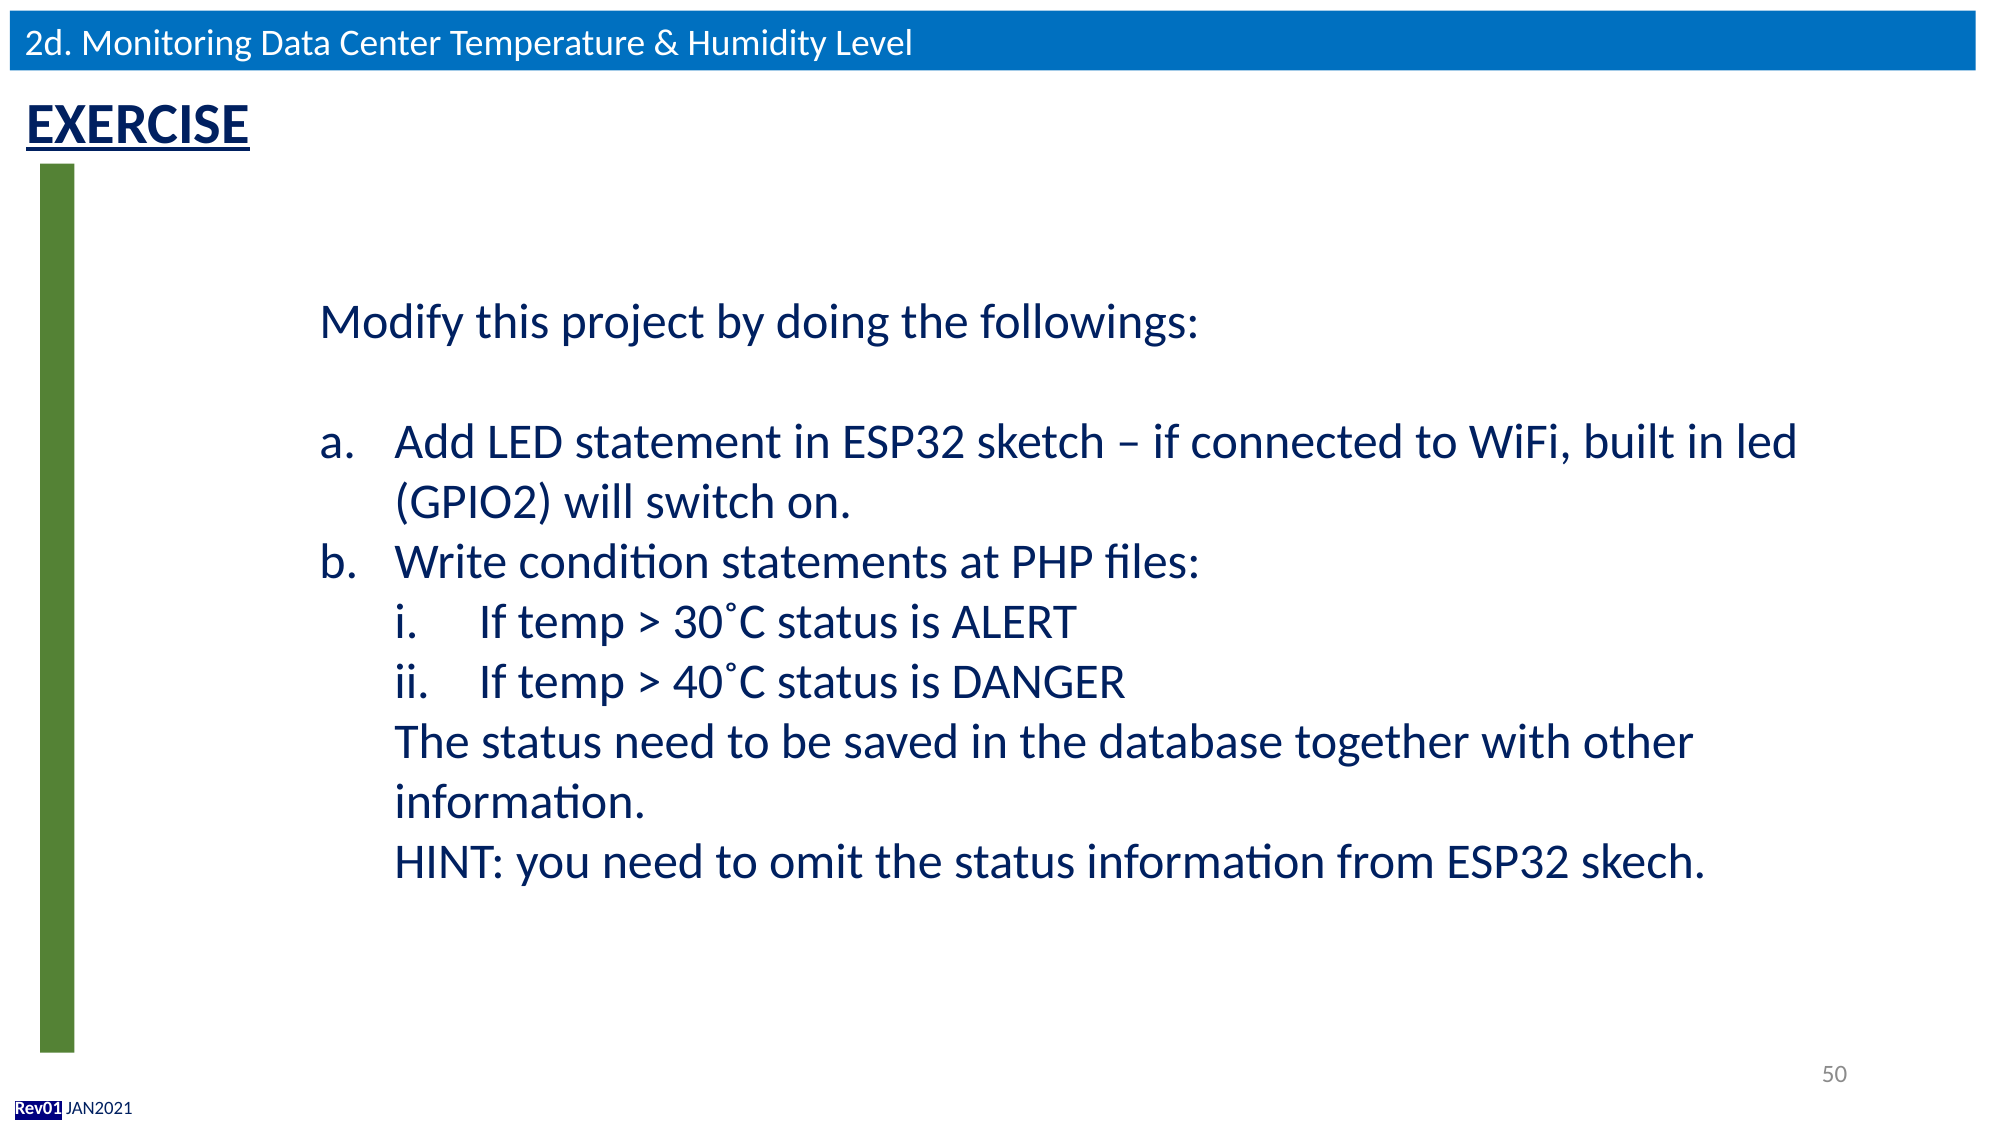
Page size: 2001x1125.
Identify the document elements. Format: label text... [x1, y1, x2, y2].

text_box Rev01 JAN2021 [0, 1088, 2000, 1125]
text_box [39, 163, 75, 1054]
text_box Modify this project by doing the followings: Add LED statement in ESP32 sketch – if connected to WiFi, built in led (GPIO2) will switch on. Write condition statements at PHP files: If temp > 30˚C status is ALERT If temp > 40˚C status is DANGER The status need to be saved in the database together with other information. HINT: you need to omit the status information from ESP32 skech. [304, 281, 1863, 897]
slide_number 50 [1412, 1042, 1863, 1088]
text_box EXERCISE [11, 77, 265, 163]
text_box 2d. Monitoring Data Center Temperature & Humidity Level [9, 10, 1976, 71]
